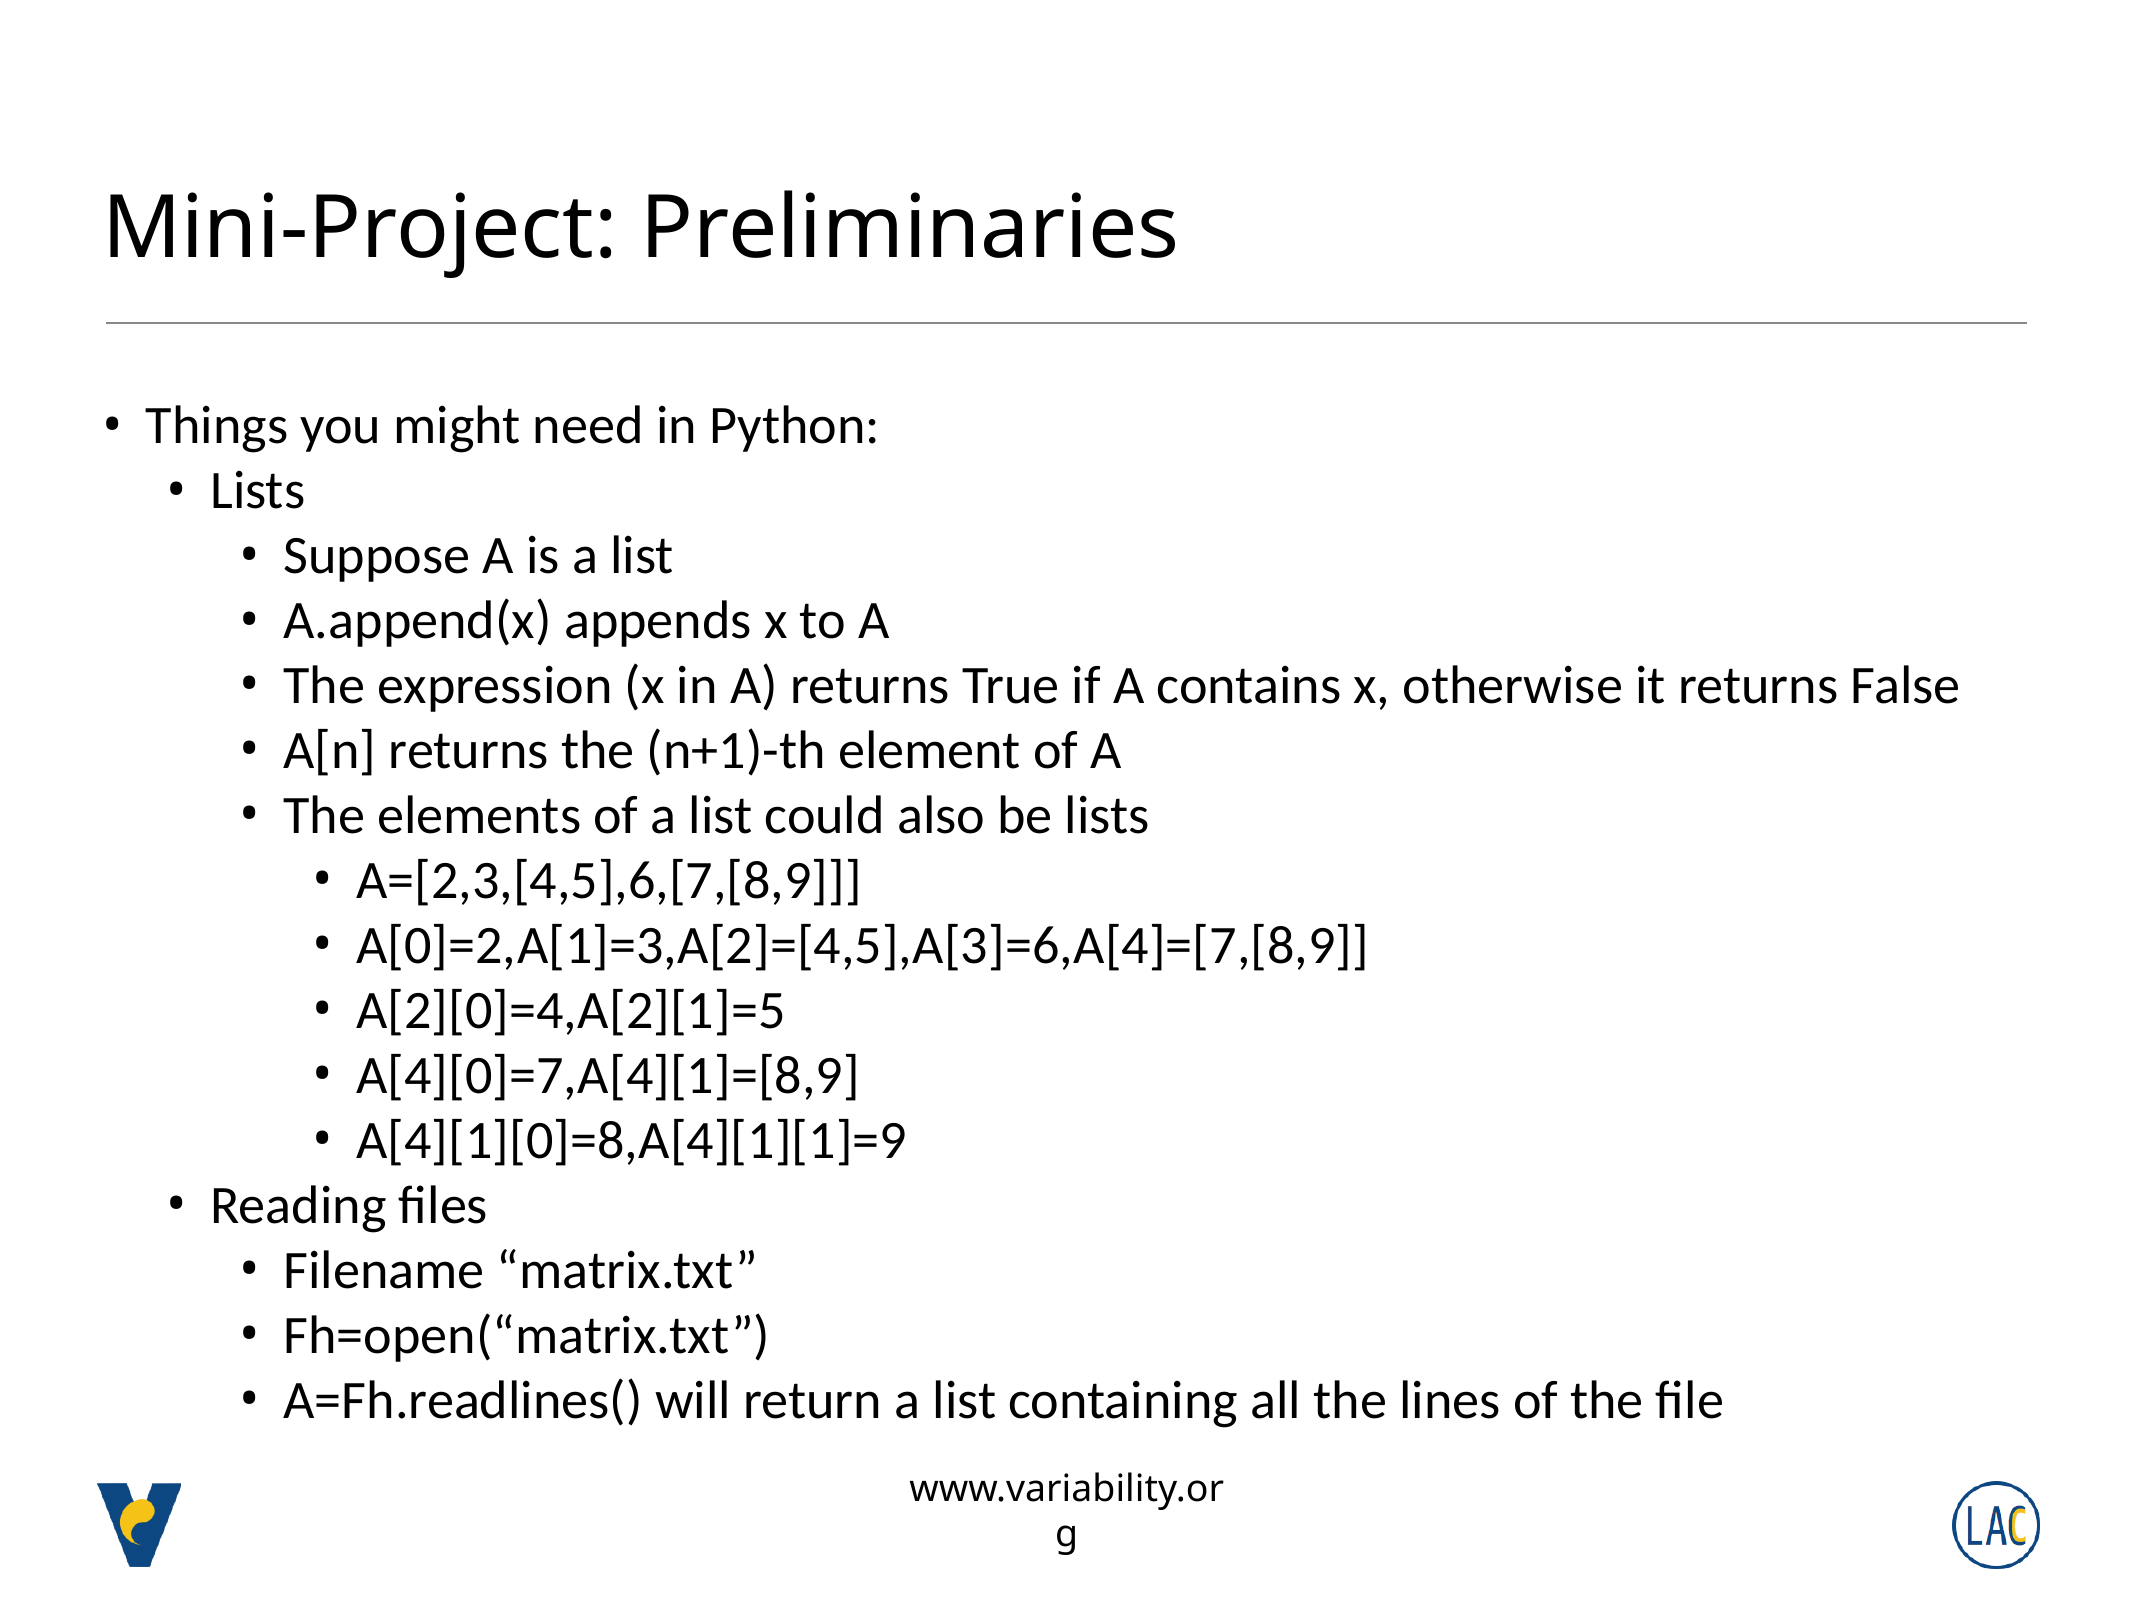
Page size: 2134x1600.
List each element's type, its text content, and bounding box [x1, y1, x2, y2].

title Mini-Project: Preliminaries [93, 54, 2040, 284]
list Things you might need in Python: Lists Suppose A is a list A.append(x) appends x to A The expression (x in A) returns True if A contains x, otherwise it returns False A[n] returns the (n+1)-th element of A The elements of a list could also be lists A=[2,3,[4,5],6,[7,[8,9]]] A[0]=2,A[1]=3,A[2]=[4,5],A[3]=6,A[4]=[7,[8,9]] A[2][0]=4,A[2][1]=5 A[4][0]=7,A[4][1]=[8,9] A[4][1][0]=8,A[4][1][1]=9 Reading files Filename “matrix.txt” Fh=open(“matrix.txt”) A=Fh.readlines() will return a list containing all the lines of the file [93, 381, 2040, 1459]
picture [1952, 1481, 2040, 1569]
picture [97, 1483, 181, 1567]
